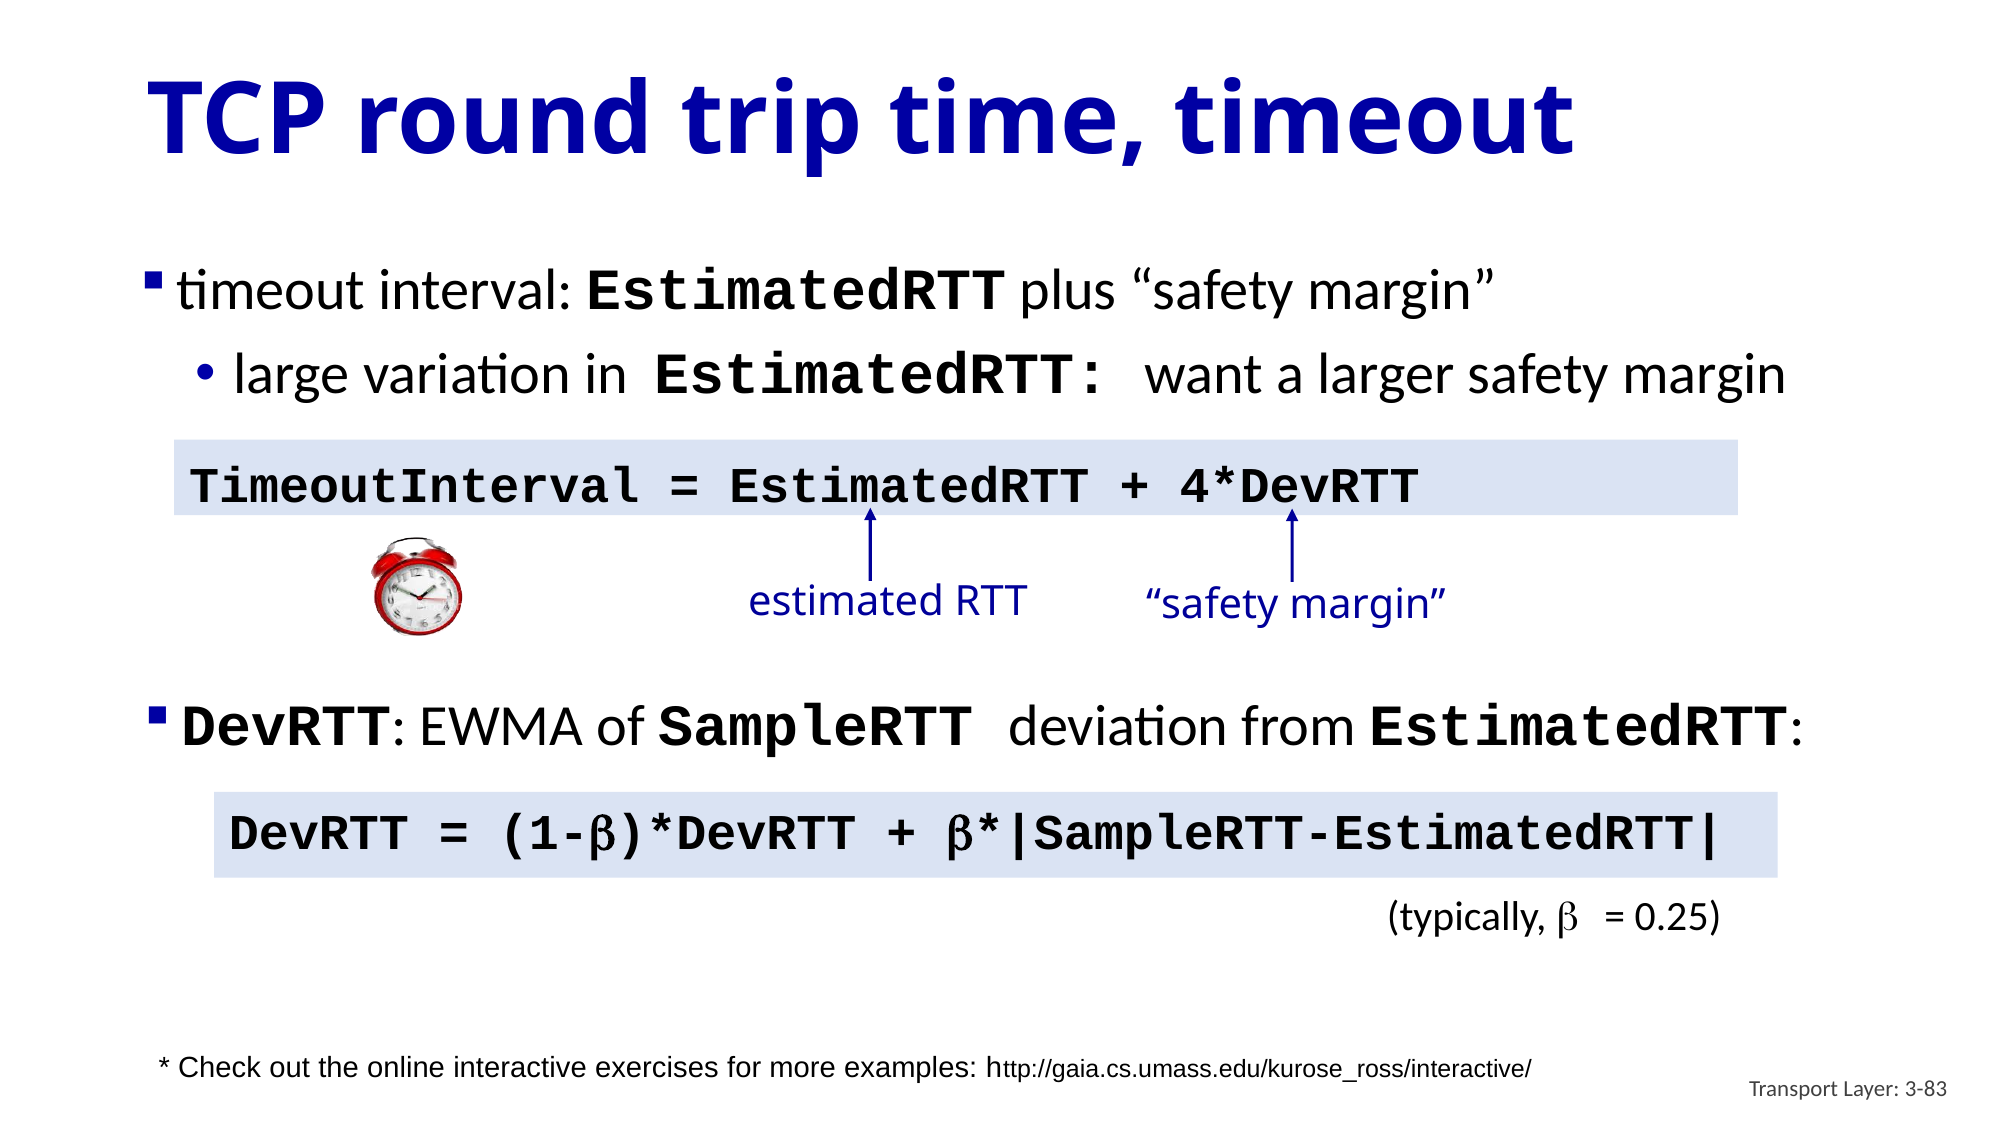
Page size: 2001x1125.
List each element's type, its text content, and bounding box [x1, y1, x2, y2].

title TCP round trip time, timeout [131, 47, 2000, 195]
text_box DevRTT: EWMA of SampleRTT deviation from EstimatedRTT: [108, 687, 1967, 777]
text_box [213, 791, 1928, 947]
text_box * Check out the online interactive exercises for more examples: http://gaia.cs.umass.edu/kurose_ross/interactive/ [143, 1040, 1788, 1091]
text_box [174, 439, 1738, 636]
slide_number Transport Layer: 3-83 [1512, 1056, 1963, 1117]
text_box timeout interval: EstimatedRTT plus “safety margin” large variation in EstimatedRTT: want a larger safety margin [104, 252, 1963, 438]
